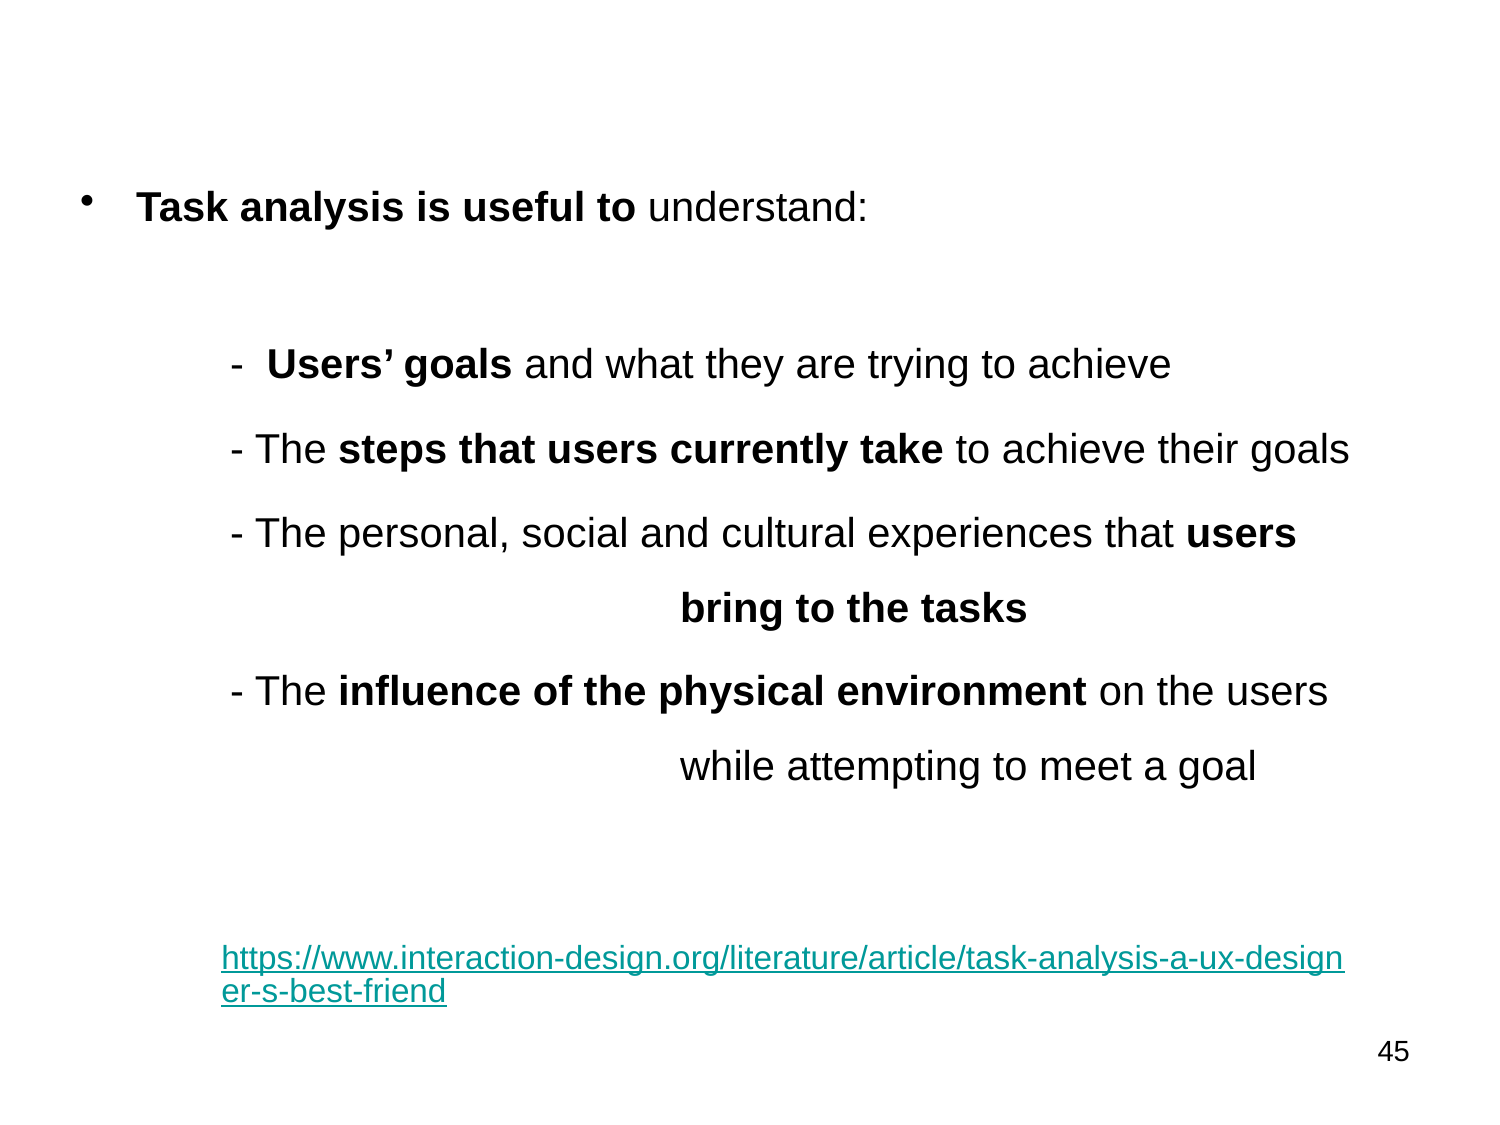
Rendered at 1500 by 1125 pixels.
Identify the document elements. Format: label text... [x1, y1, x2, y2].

slide_number 45 [1074, 1024, 1425, 1103]
text_box https://www.interaction-design.org/literature/article/task-analysis-a-ux-designer-s-best-friend [206, 928, 1365, 1034]
list Task analysis is useful to understand: - Users’ goals and what they are trying to achieve - The steps that users currently take to achieve their goals - The personal, social and cultural experiences that users bring to the tasks - The influence of the physical environment on the users while attempting to meet a goal [64, 172, 1447, 969]
